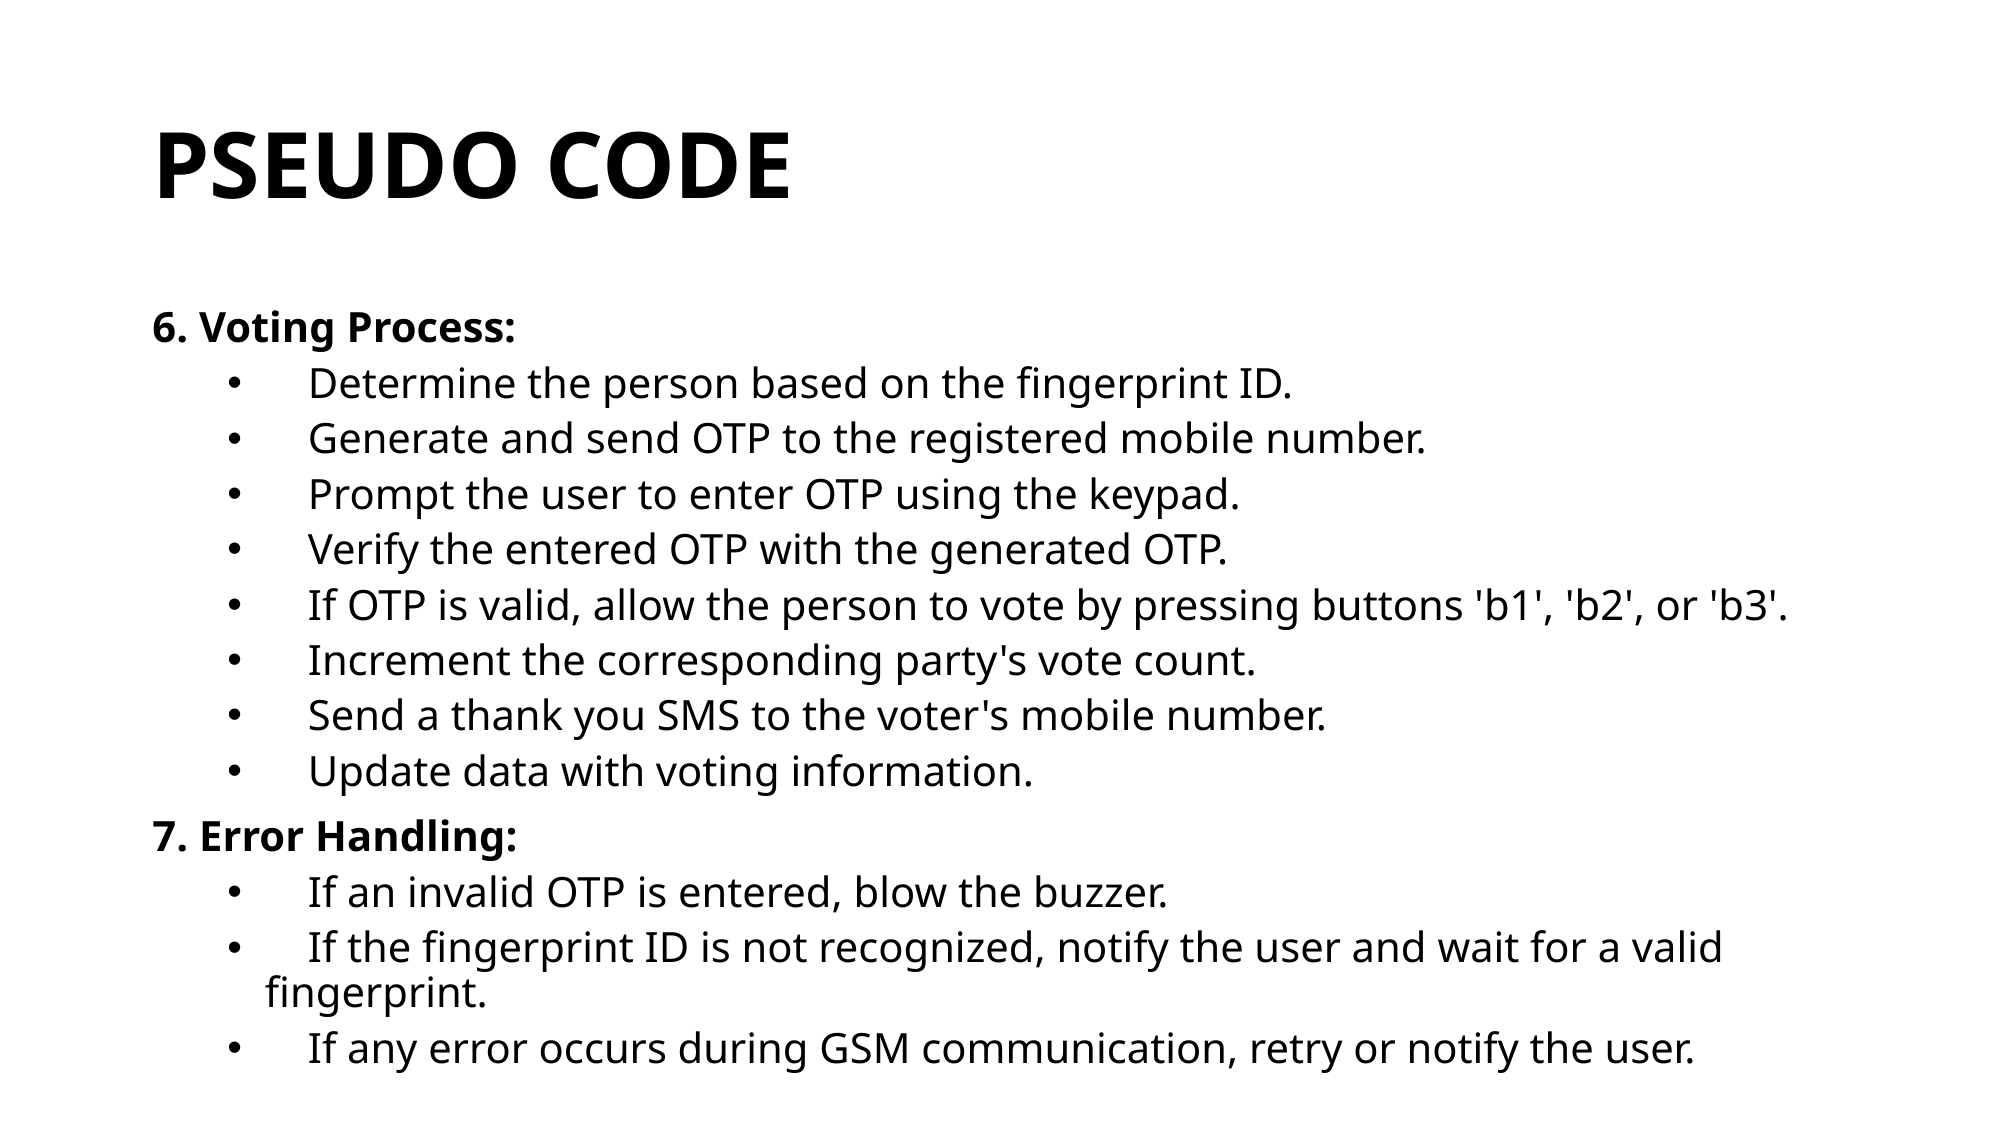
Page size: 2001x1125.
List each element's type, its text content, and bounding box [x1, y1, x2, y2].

title PSEUDO CODE [137, 59, 1863, 278]
list 6. Voting Process: Determine the person based on the fingerprint ID. Generate and send OTP to the registered mobile number. Prompt the user to enter OTP using the keypad. Verify the entered OTP with the generated OTP. If OTP is valid, allow the person to vote by pressing buttons 'b1', 'b2', or 'b3'. Increment the corresponding party's vote count. Send a thank you SMS to the voter's mobile number. Update data with voting information. 7. Error Handling: If an invalid OTP is entered, blow the buzzer. If the fingerprint ID is not recognized, notify the user and wait for a valid fingerprint. If any error occurs during GSM communication, retry or notify the user. [137, 299, 1863, 1014]
